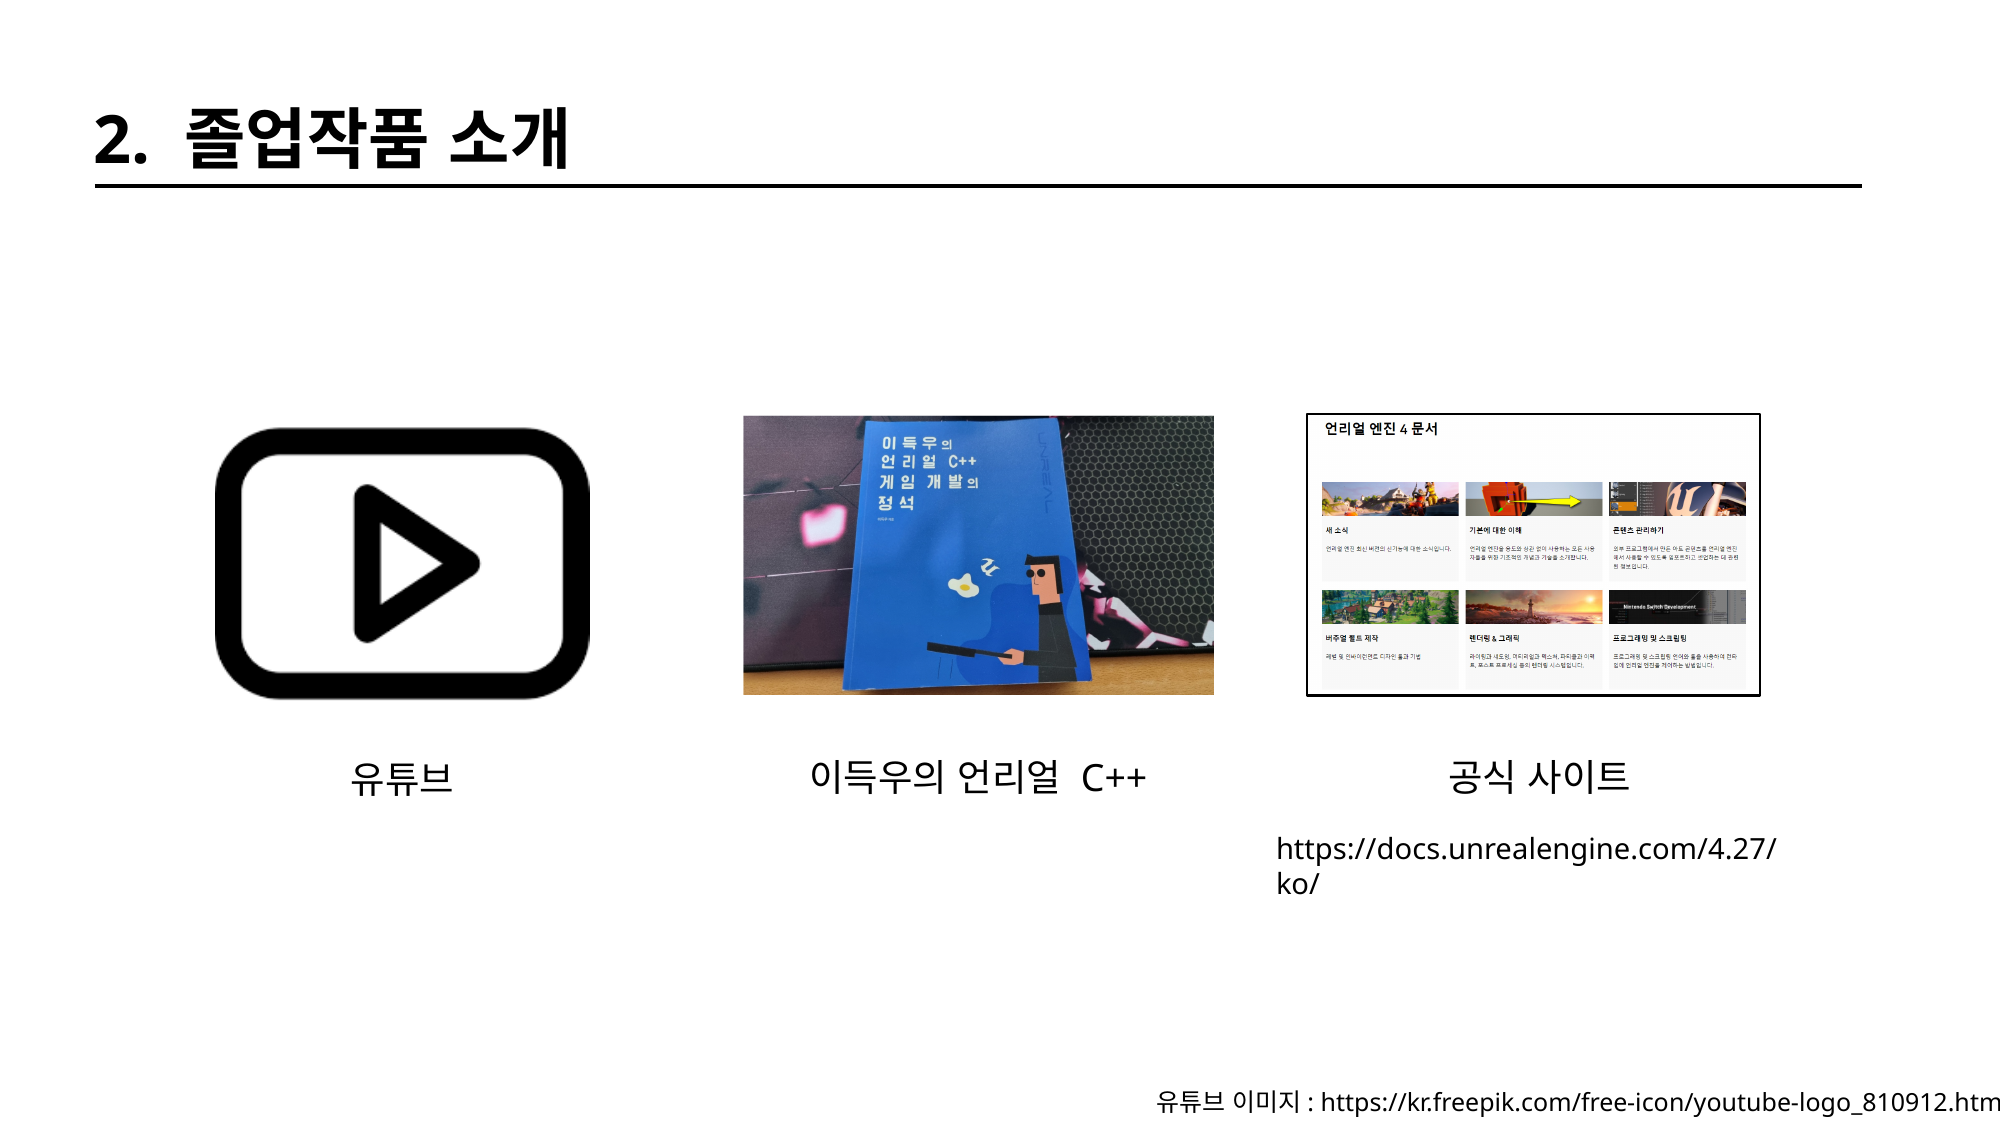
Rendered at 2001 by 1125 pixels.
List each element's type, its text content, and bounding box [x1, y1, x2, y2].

picture [214, 376, 590, 752]
text_box 이득우의 언리얼 C++ [779, 746, 1178, 807]
text_box 유튜브 이미지: https://kr.freepik.com/free-icon/youtube-logo_810912.htm [1141, 1079, 2000, 1125]
text_box 공식 사이트 [1340, 746, 1739, 807]
text_box 2. 졸업작품 소개 [78, 90, 697, 185]
text_box 유튜브 [203, 748, 602, 808]
picture [1308, 415, 1759, 694]
picture [744, 319, 1214, 790]
text_box https://docs.unrealengine.com/4.27/ko/ [1261, 822, 1819, 908]
